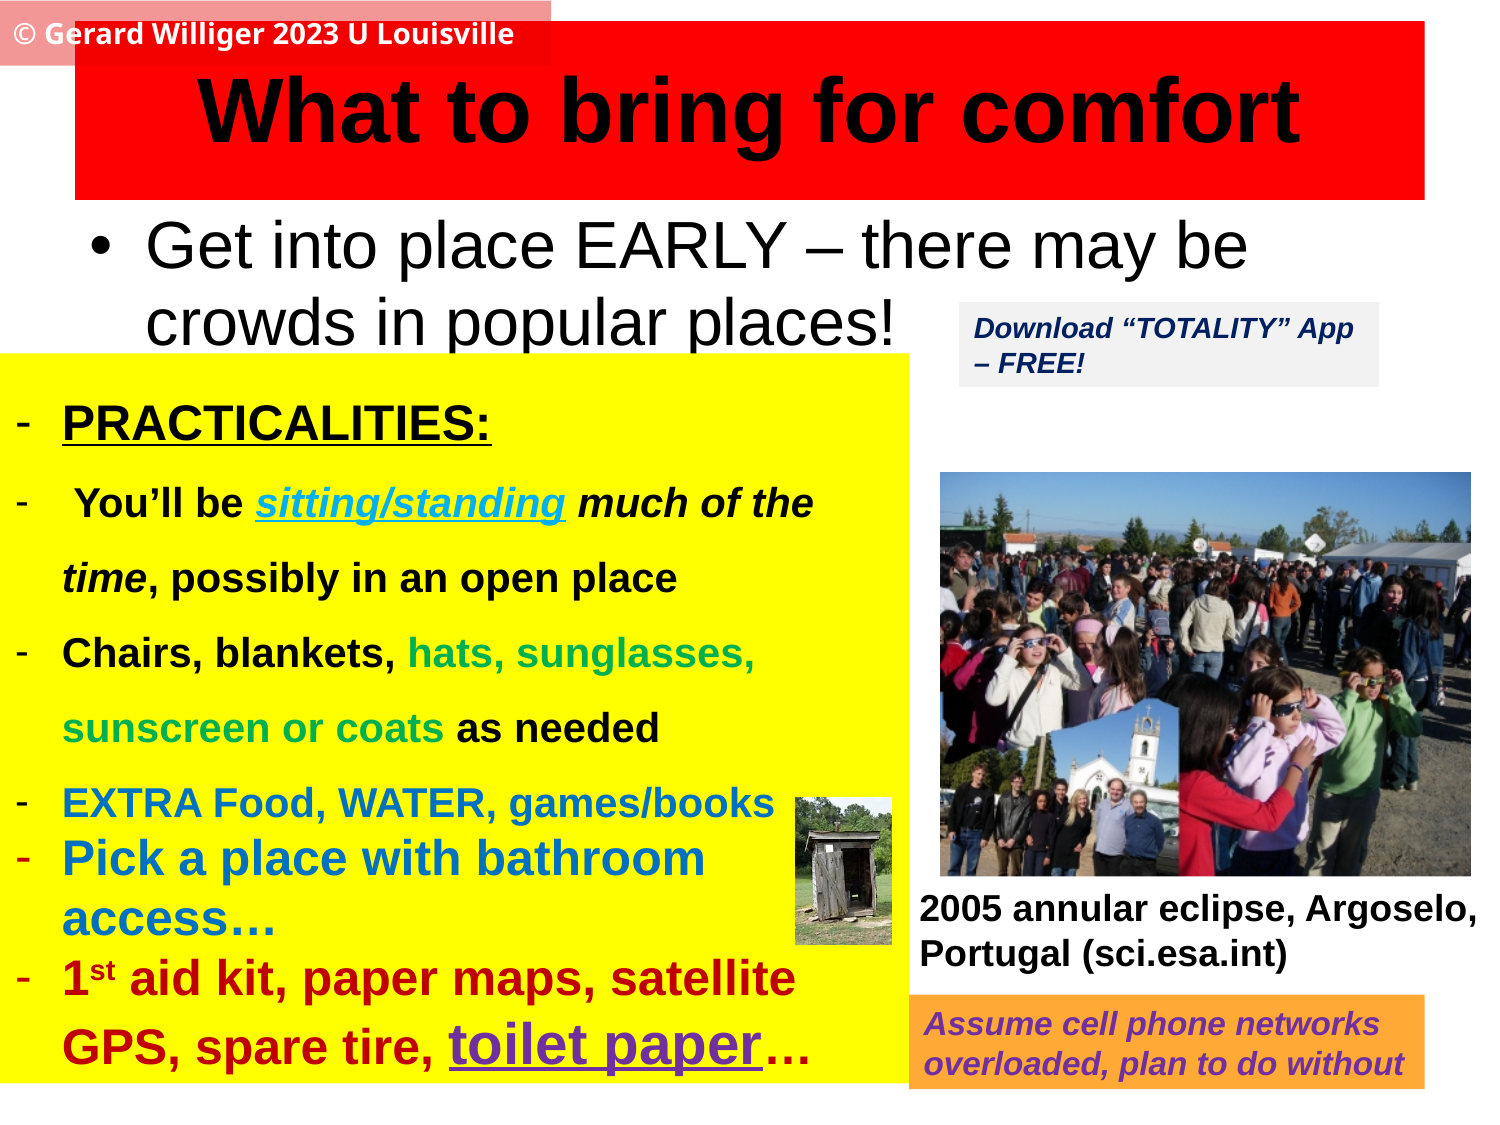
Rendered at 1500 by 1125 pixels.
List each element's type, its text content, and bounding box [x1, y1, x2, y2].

list Get into place EARLY – there may be crowds in popular places! [75, 198, 1425, 351]
text_box 2005 annular eclipse, Argoselo, Portugal (sci.esa.int) [909, 876, 1500, 982]
picture [940, 472, 1471, 877]
picture [795, 797, 893, 945]
text_box Assume cell phone networks overloaded, plan to do without [909, 994, 1425, 1090]
title What to bring for comfort [75, 21, 1425, 198]
text_box Download “TOTALITY” App – FREE! [959, 302, 1380, 387]
text_box PRACTICALITIES: You’ll be sitting/standing much of the time, possibly in an open place Chairs, blankets, hats, sunglasses, sunscreen or coats as needed EXTRA Food, WATER, games/books Pick a place with bathroom access… 1st aid kit, paper maps, satellite GPS, spare tire, toilet paper… [0, 353, 909, 1084]
text_box © Gerard Williger 2023 U Louisville [0, 0, 552, 66]
